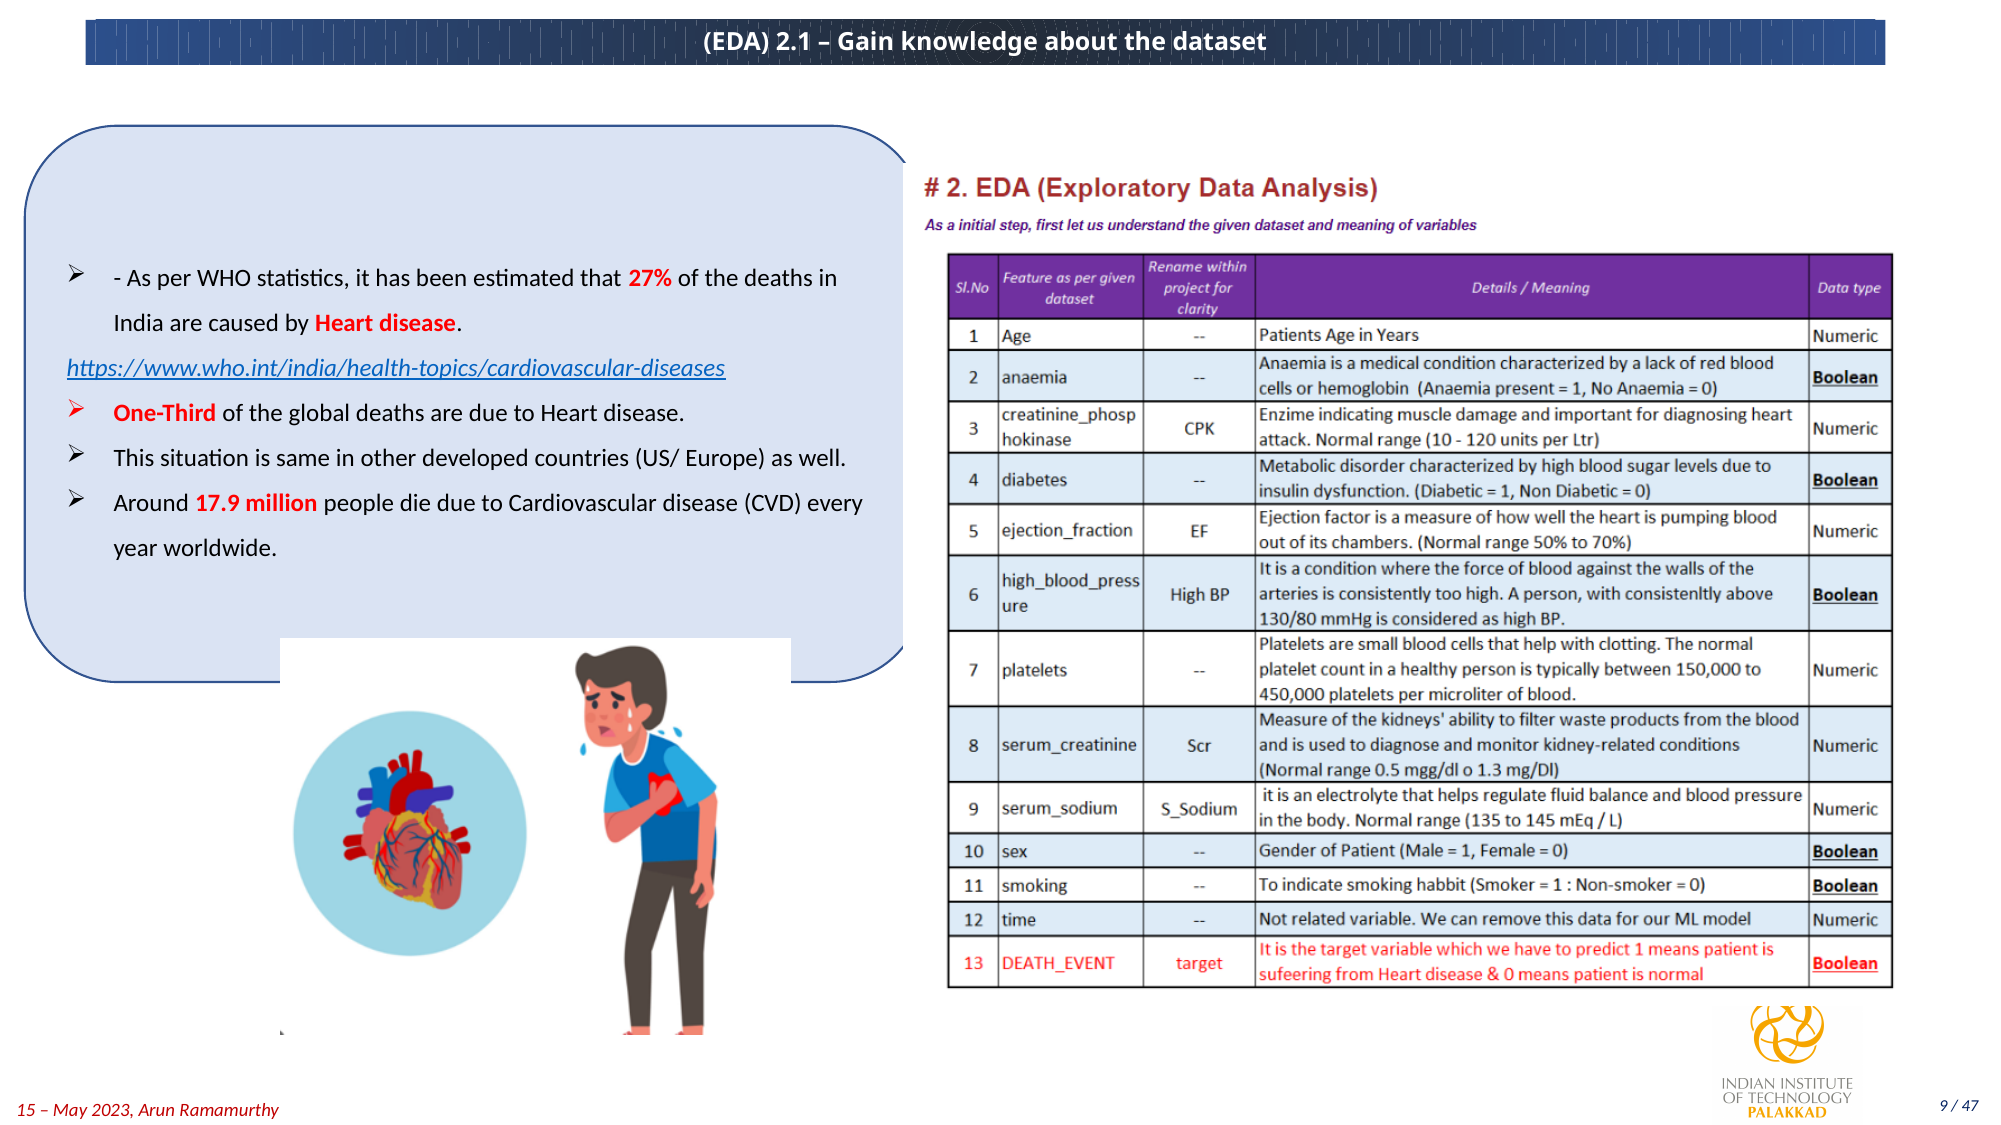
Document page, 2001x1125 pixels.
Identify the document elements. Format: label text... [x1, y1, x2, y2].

text_box 9 / 47 [1924, 1087, 2000, 1123]
picture [280, 638, 791, 1035]
text_box 15 – May 2023, Arun Ramamurthy [0, 1089, 299, 1125]
text_box (EDA) 2.1 – Gain knowledge about the dataset [85, 19, 1886, 65]
picture [903, 163, 1902, 1125]
text_box - As per WHO statistics, it has been estimated that 27% of the deaths in India are caused by Heart disease. https://www.who.int/india/health-topics/cardiovascular-diseases One-Third of the global deaths are due to Heart disease. This situation is same in other developed countries (US/ Europe) as well. Around 17.9 million people die due to Cardiovascular disease (CVD) every year worldwide. [23, 124, 907, 684]
